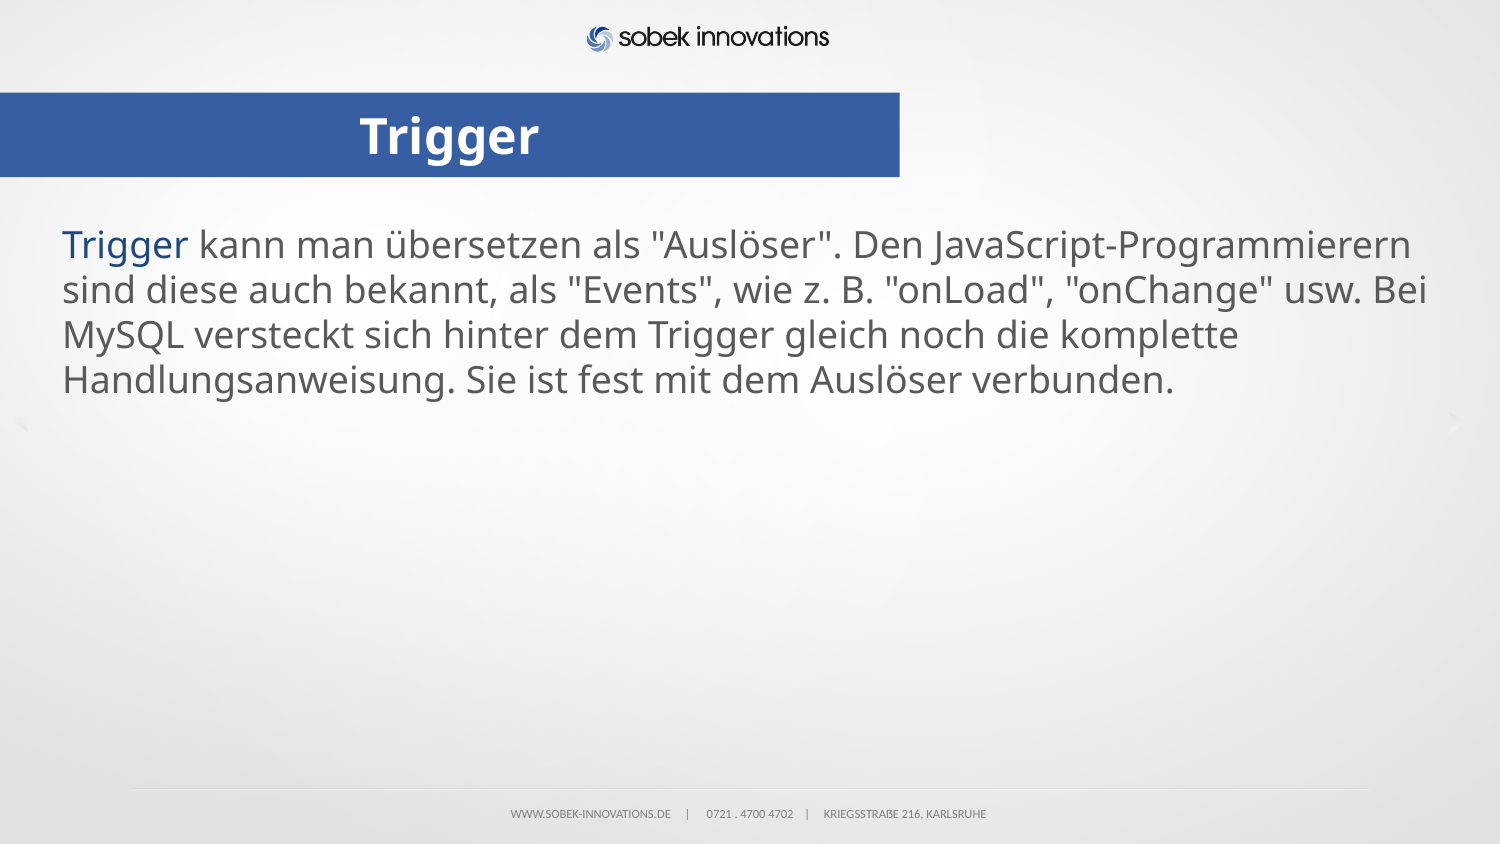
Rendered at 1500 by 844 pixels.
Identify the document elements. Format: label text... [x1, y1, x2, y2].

title Trigger [0, 92, 900, 178]
list Trigger kann man übersetzen als "Auslöser". Den JavaScript-Programmierern sind diese auch bekannt, als "Events", wie z. B. "onLoad", "onChange" usw. Bei MySQL versteckt sich hinter dem Trigger gleich noch die komplette Handlungsanweisung. Sie ist fest mit dem Auslöser verbunden. [62, 221, 1449, 783]
picture [0, 0, 1500, 844]
